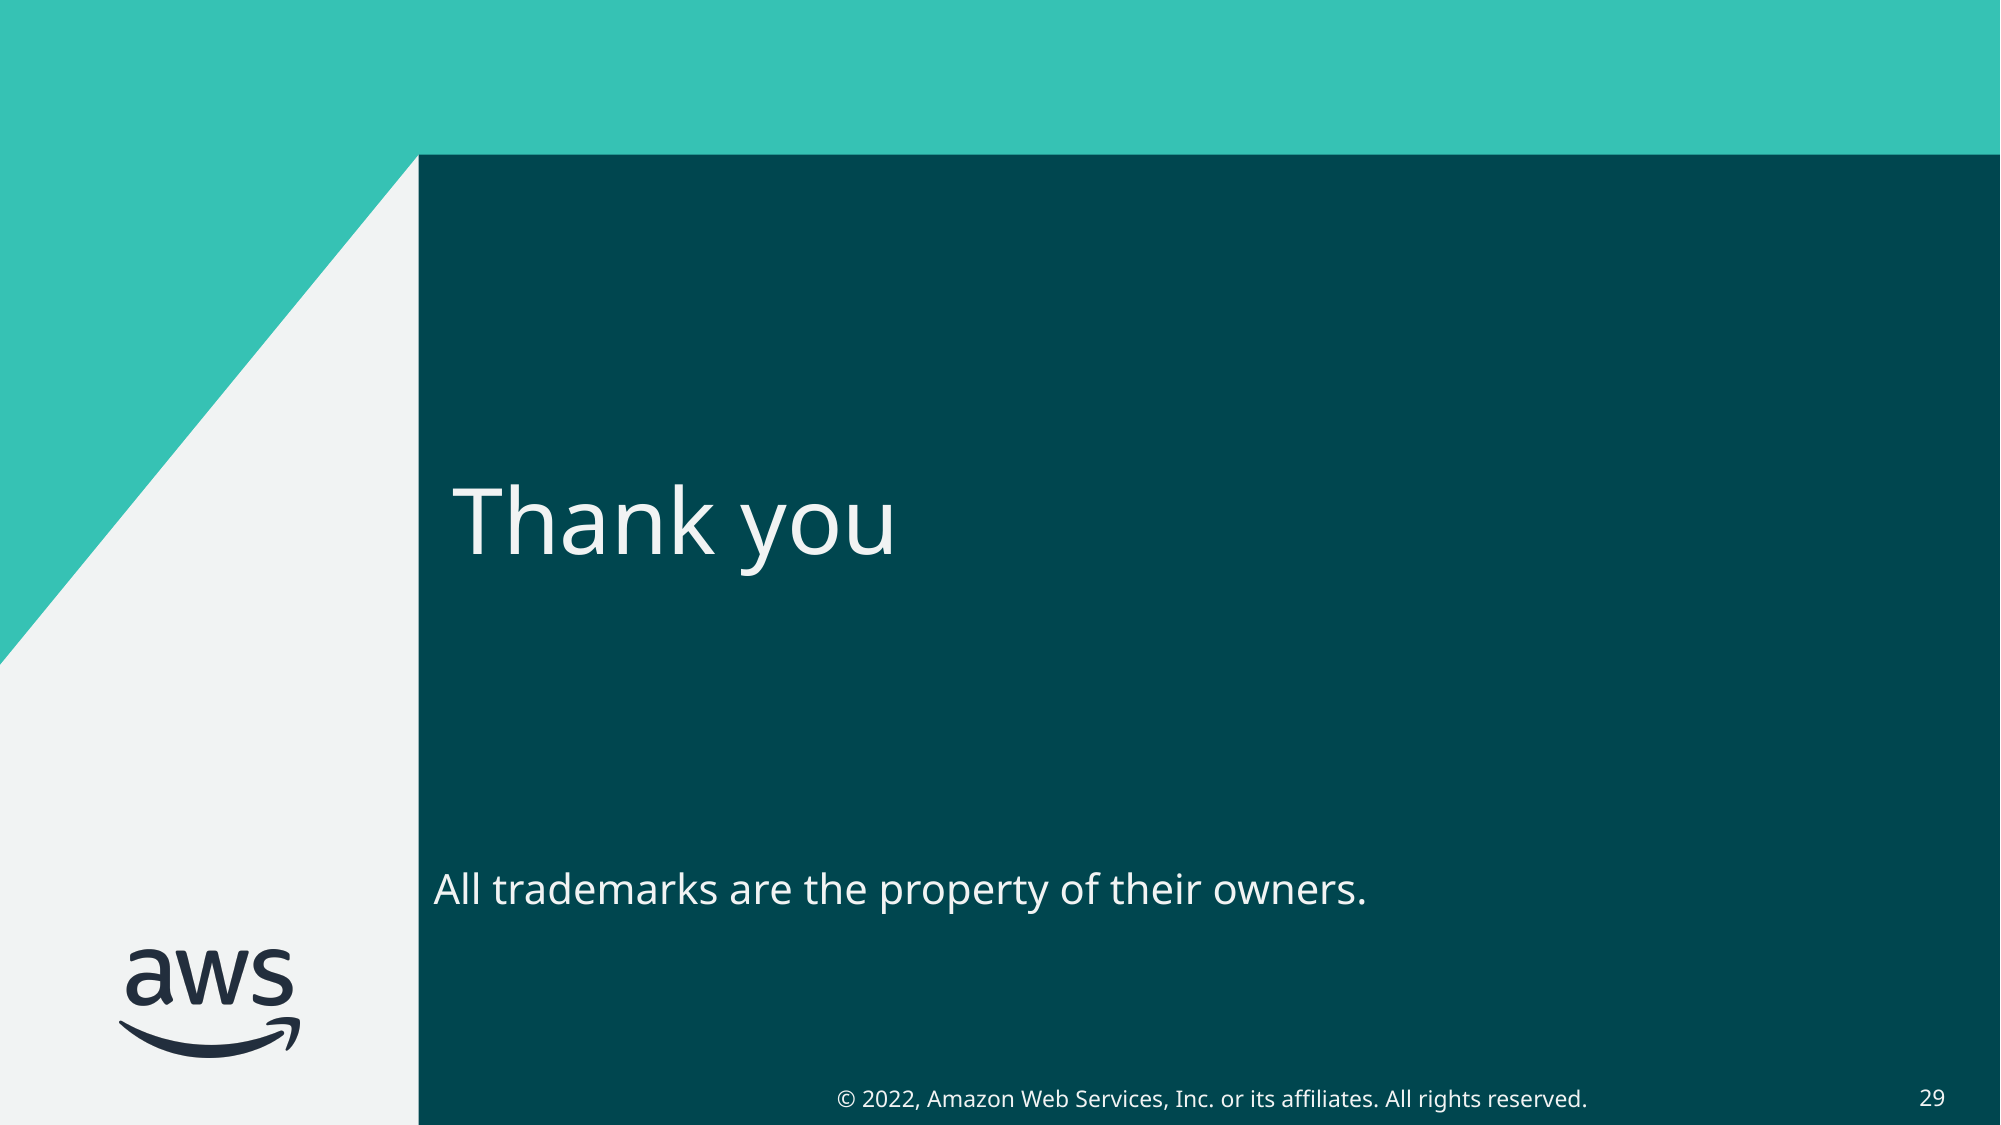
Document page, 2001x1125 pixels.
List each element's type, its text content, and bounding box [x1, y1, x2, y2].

slide_number 29 [1881, 1077, 1961, 1121]
title Thank you [437, 186, 1970, 851]
picture [119, 949, 300, 1058]
list All trademarks are the property of their owners. [418, 855, 2000, 921]
